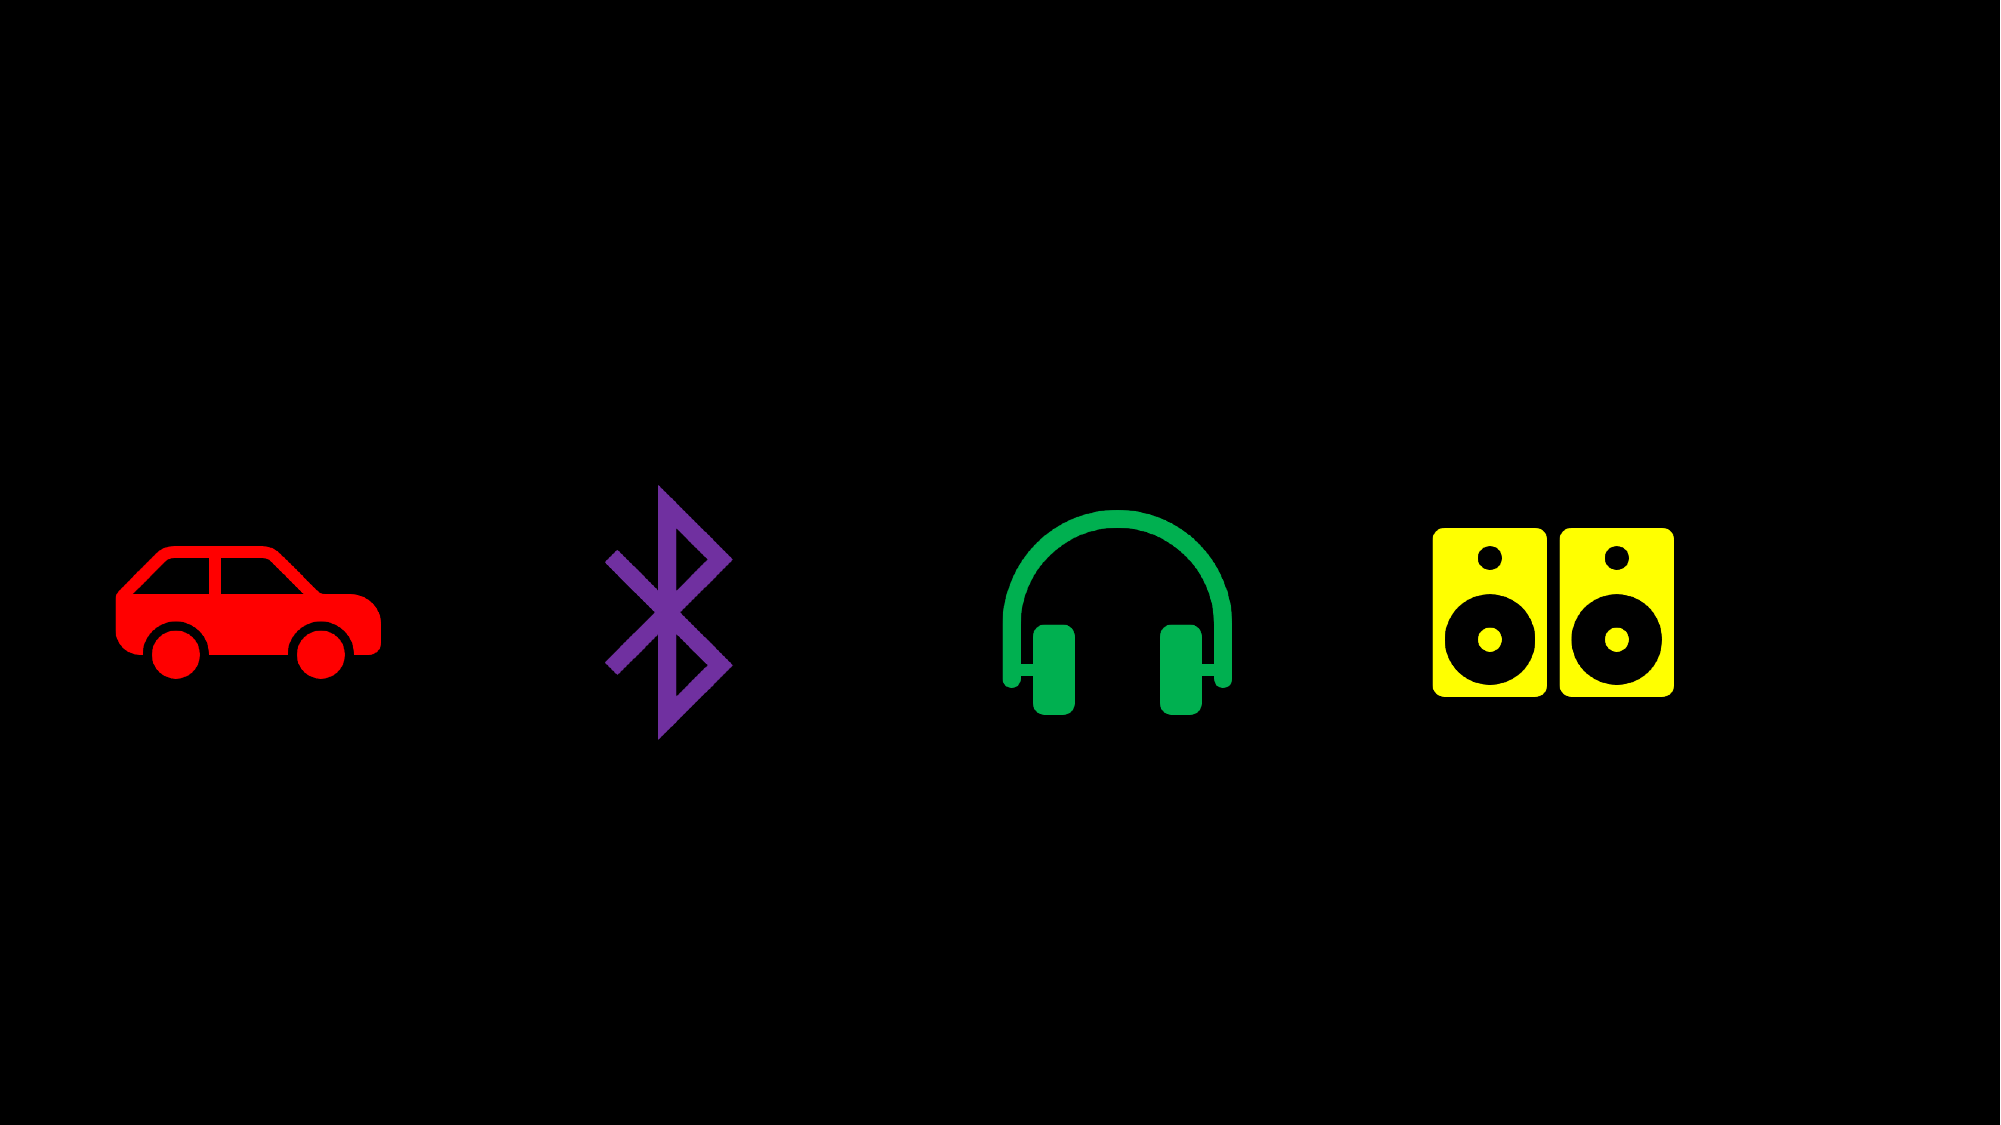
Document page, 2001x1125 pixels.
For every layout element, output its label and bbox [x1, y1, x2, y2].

picture [103, 467, 393, 757]
picture [1408, 467, 1698, 757]
picture [972, 467, 1262, 757]
picture [525, 467, 815, 757]
